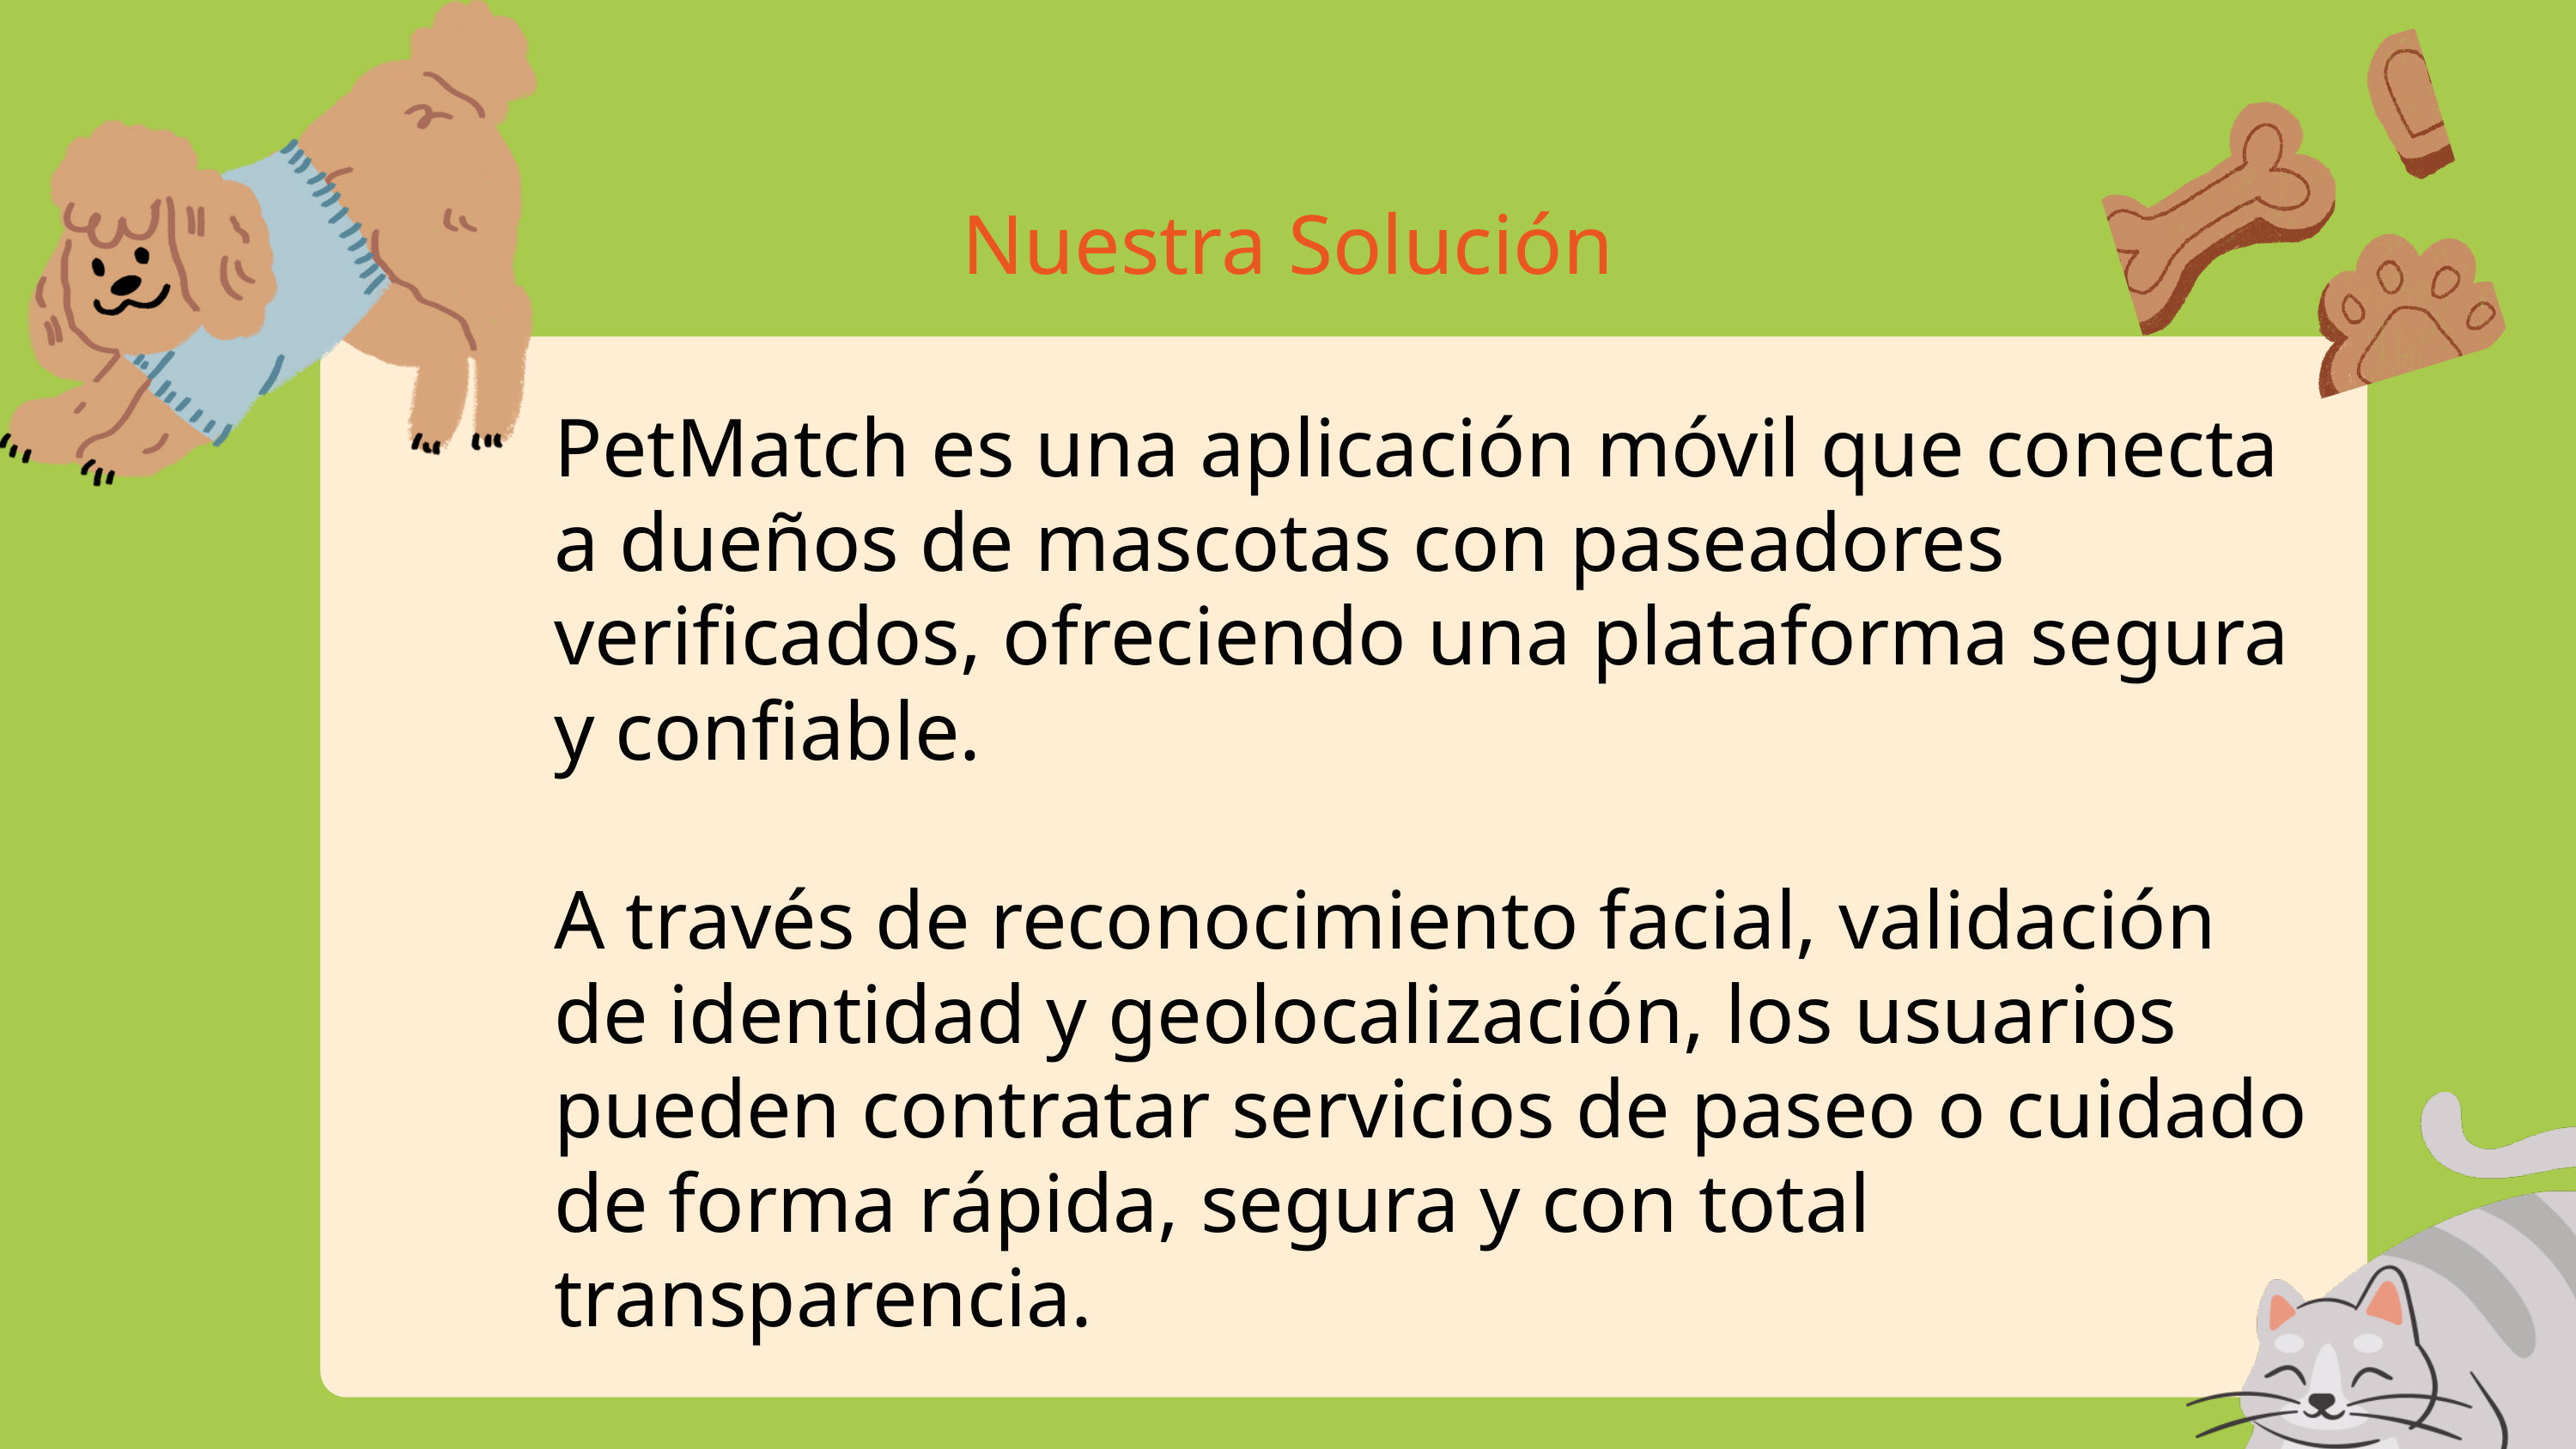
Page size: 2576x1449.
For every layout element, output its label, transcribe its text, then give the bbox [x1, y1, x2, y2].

text_box Nuestra Solución [390, 139, 2185, 291]
text_box [0, 0, 538, 487]
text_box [319, 336, 2368, 1397]
text_box [2185, 1092, 2576, 1449]
text_box [2080, 27, 2511, 384]
